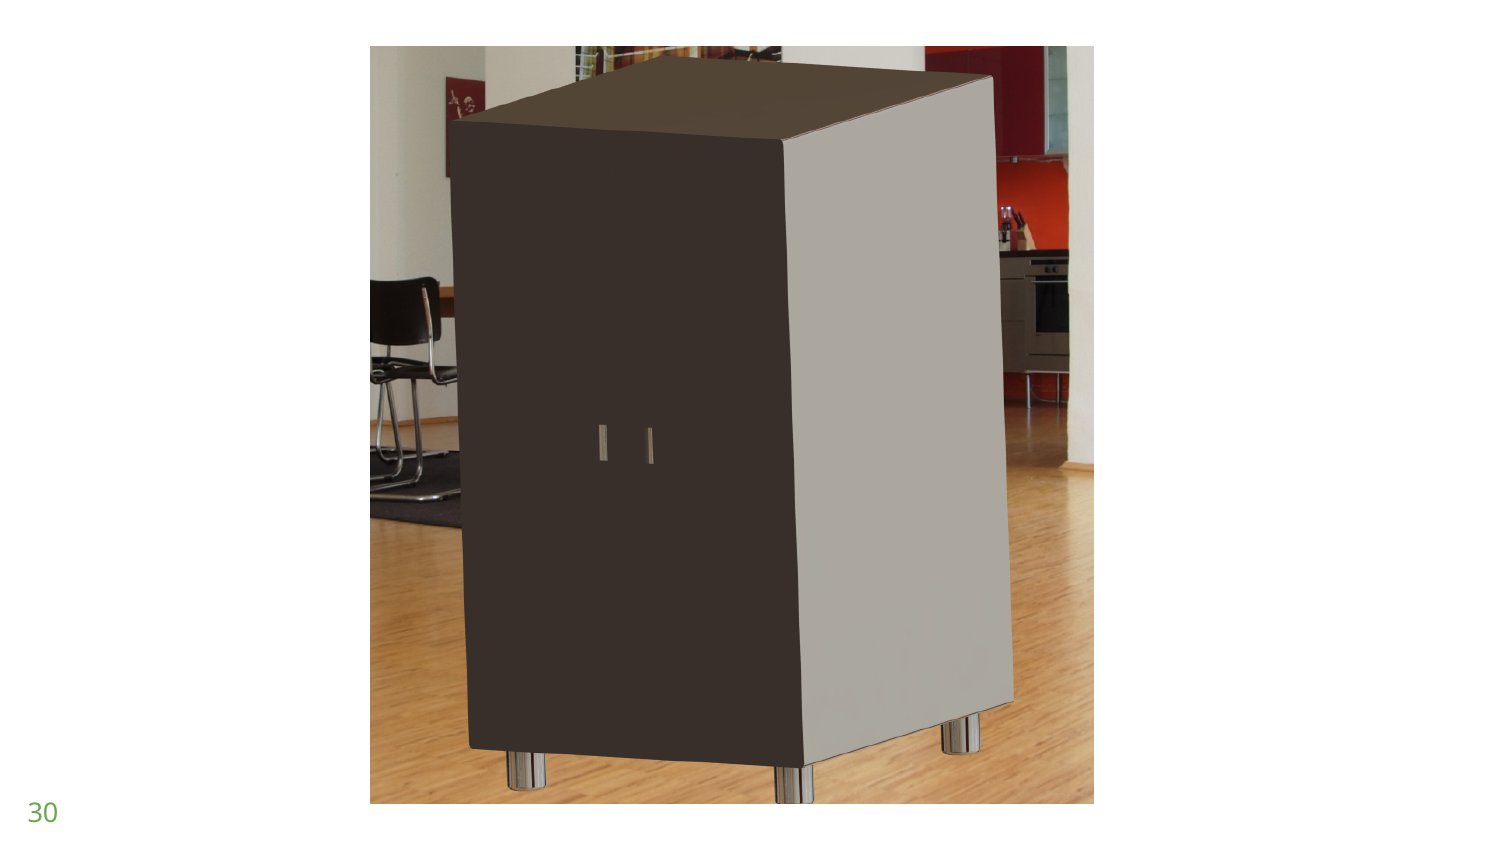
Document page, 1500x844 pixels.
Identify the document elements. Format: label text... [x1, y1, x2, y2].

picture [370, 46, 1094, 804]
slide_number 30 [12, 779, 103, 844]
